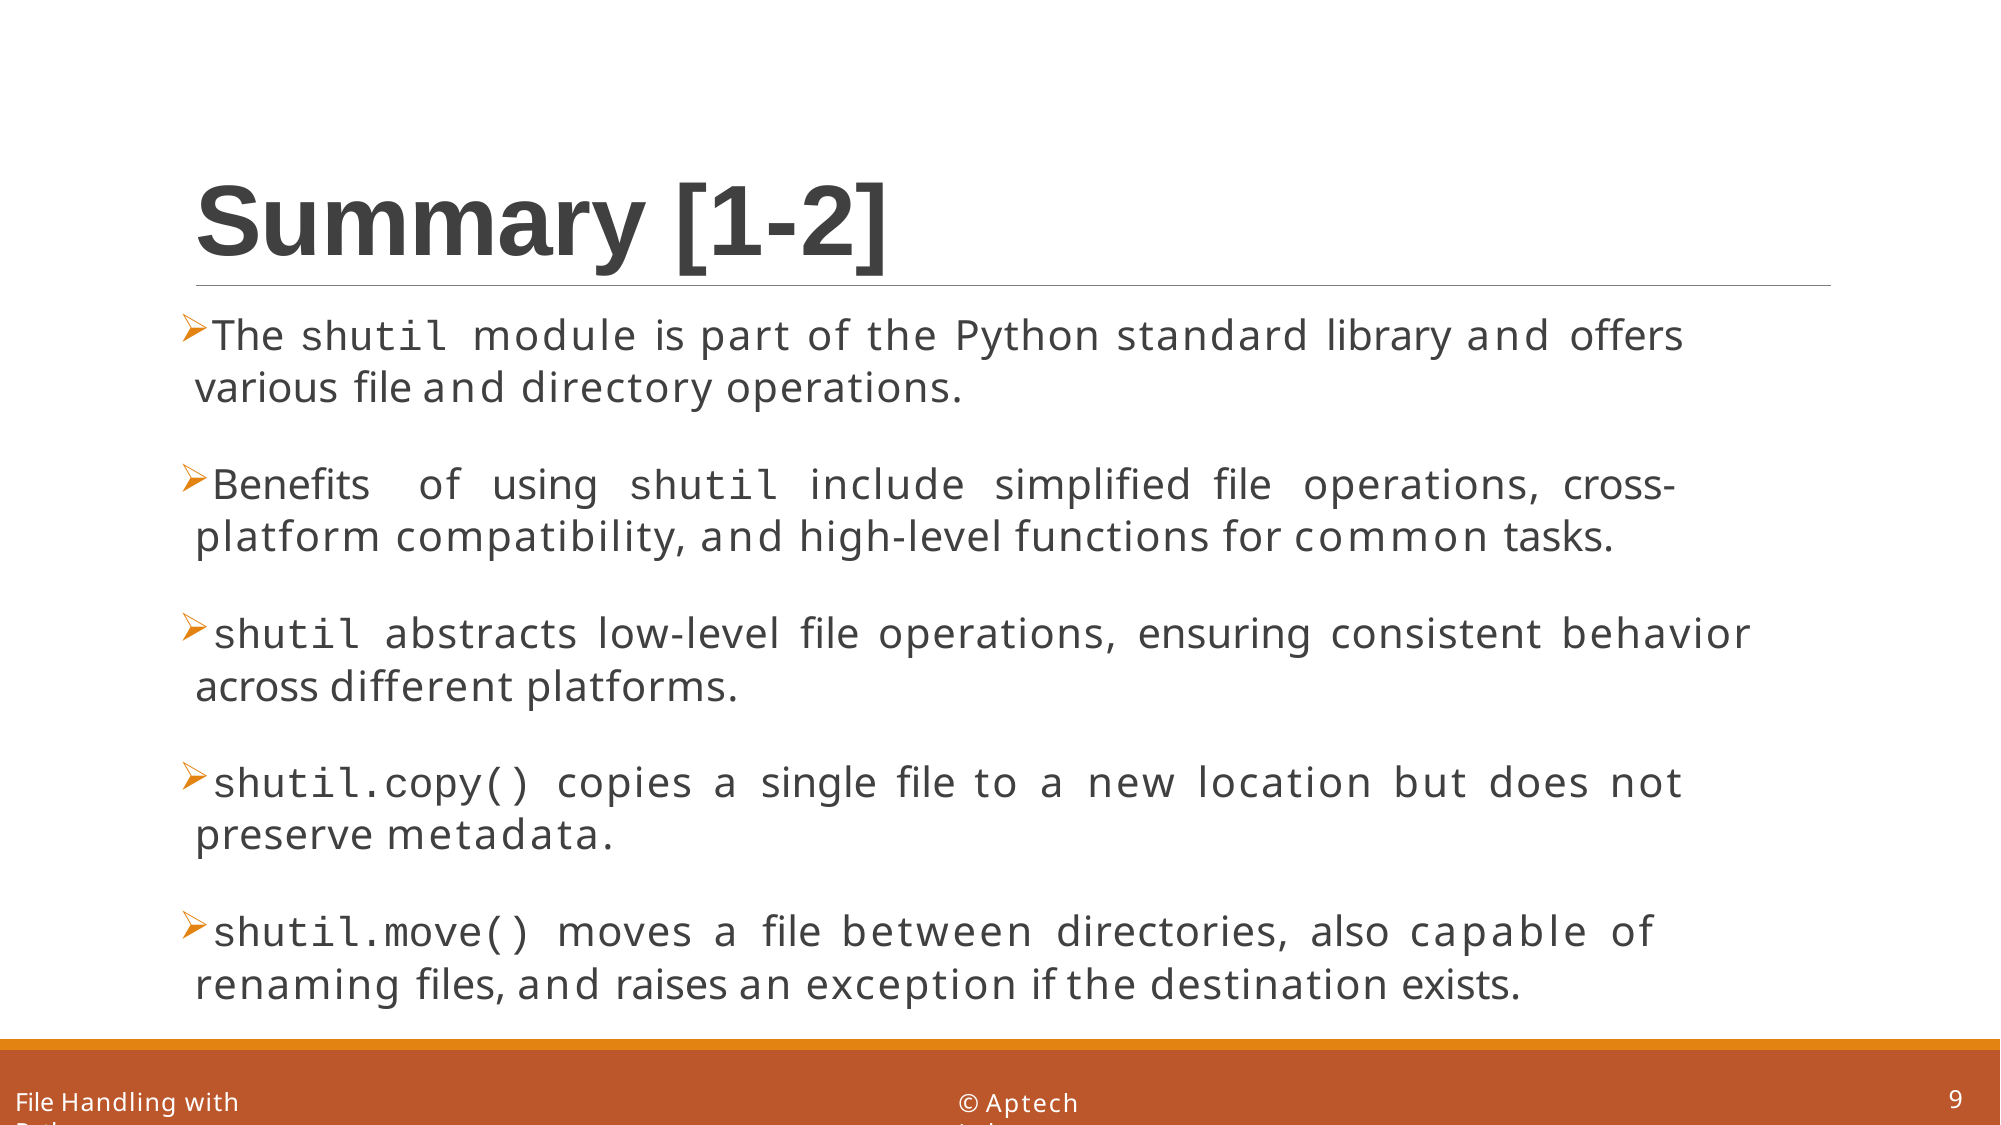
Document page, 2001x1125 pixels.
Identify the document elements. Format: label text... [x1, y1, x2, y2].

slide_number File Handling with Python [12, 1086, 319, 1125]
list The shutil module is part of the Python standard library and offers various file and directory operations. Benefits of using shutil include simplified file operations, cross-platform compatibility, and high-level functions for common tasks. shutil abstracts low-level file operations, ensuring consistent behavior across different platforms. shutil.copy() copies a single file to a new location but does not preserve metadata. shutil.move() moves a file between directories, also capable of renaming files, and raises an exception if the destination exists. [177, 303, 1833, 1008]
footer © Aptech Ltd [956, 1087, 1122, 1125]
title Summary [1-2] [192, 51, 1781, 303]
slide_number 9 [1942, 1083, 1985, 1125]
